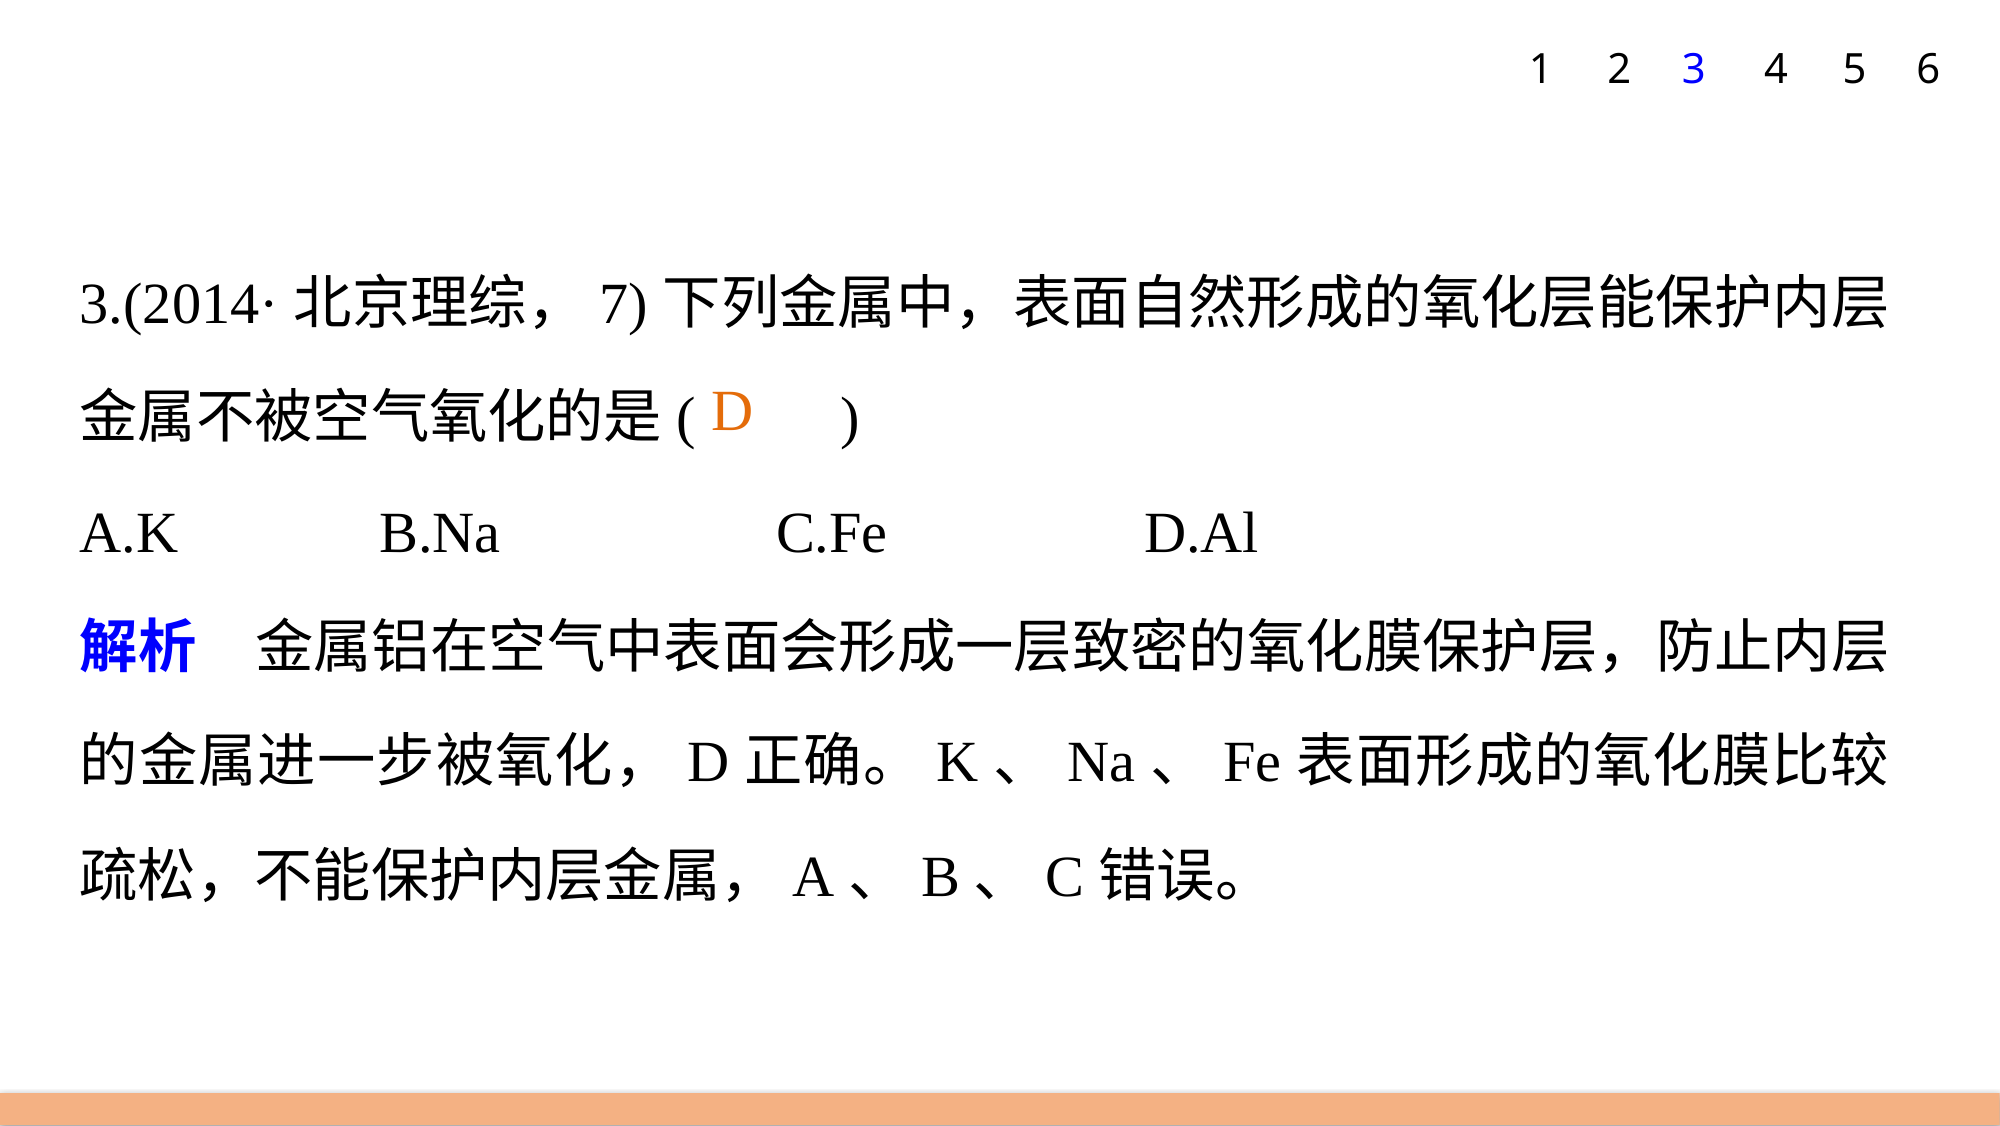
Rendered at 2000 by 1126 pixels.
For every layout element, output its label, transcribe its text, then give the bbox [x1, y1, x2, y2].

text_box 1 [1507, 19, 1573, 114]
text_box 4 [1743, 19, 1809, 114]
text_box 6 [1899, 19, 1961, 114]
text_box 3.(2014·北京理综，7)下列金属中，表面自然形成的氧化层能保护内层金属不被空气氧化的是( ) A.K B.Na C.Fe D.Al 解析 金属铝在空气中表面会形成一层致密的氧化膜保护层，防止内层的金属进一步被氧化，D正确。K、Na、Fe表面形成的氧化膜比较疏松，不能保护内层金属，A、B、C错误。 [59, 210, 1910, 918]
text_box 3 [1668, 19, 1726, 114]
text_box 5 [1825, 19, 1887, 114]
text_box D [696, 364, 769, 450]
text_box 2 [1590, 19, 1652, 114]
text_box [0, 1092, 2000, 1126]
